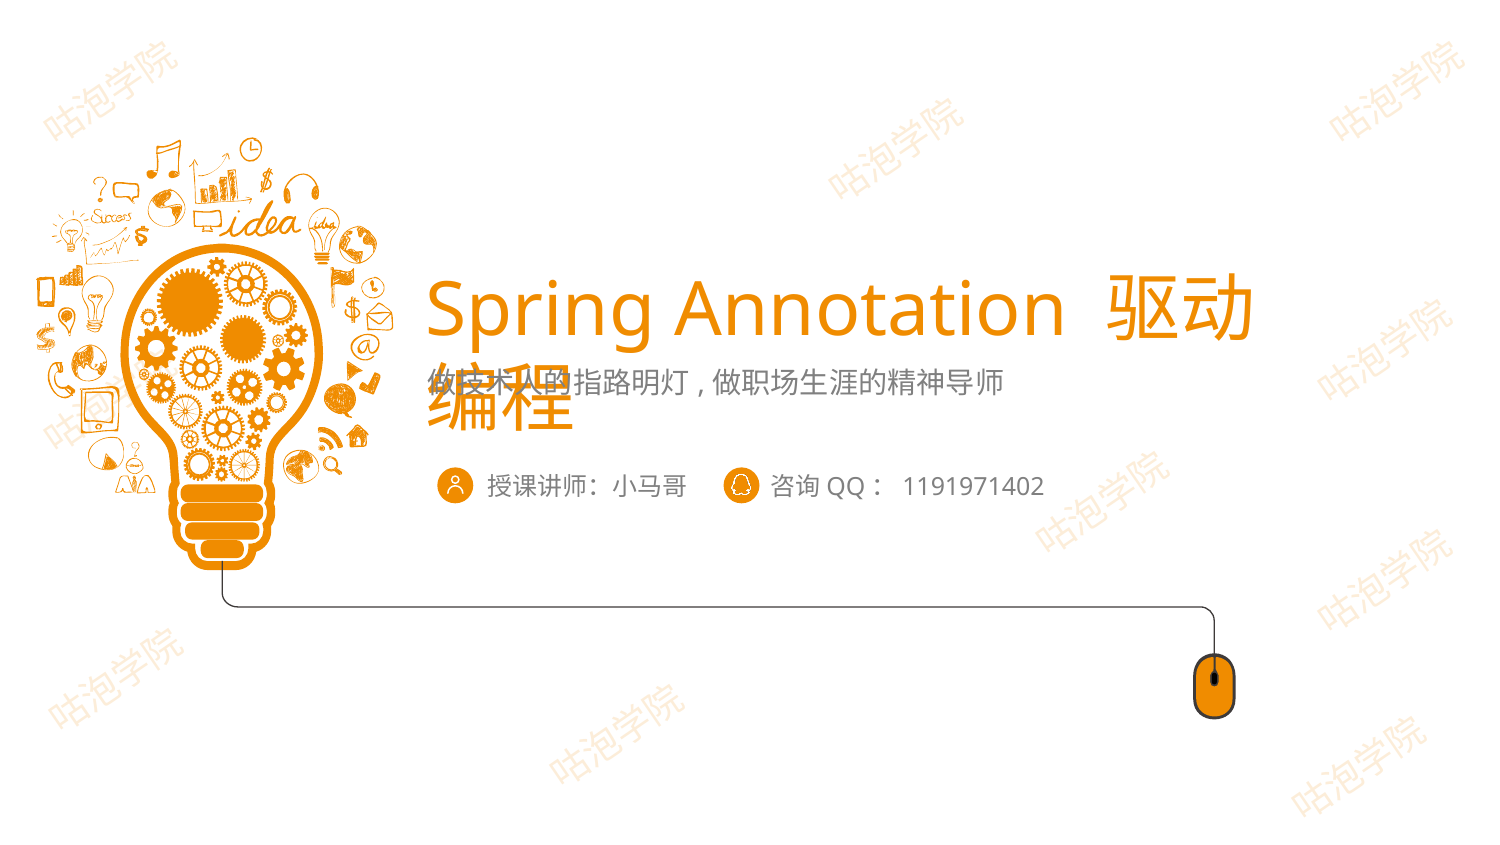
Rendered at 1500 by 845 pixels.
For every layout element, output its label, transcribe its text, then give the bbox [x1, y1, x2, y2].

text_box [221, 560, 1215, 670]
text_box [1192, 653, 1236, 720]
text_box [437, 462, 1056, 509]
text_box Spring Annotation 驱动编程 [410, 253, 1317, 449]
picture [728, 472, 753, 497]
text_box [35, 134, 395, 571]
text_box 做技术人的指路明灯,做职场生涯的精神导师 [412, 357, 1205, 408]
